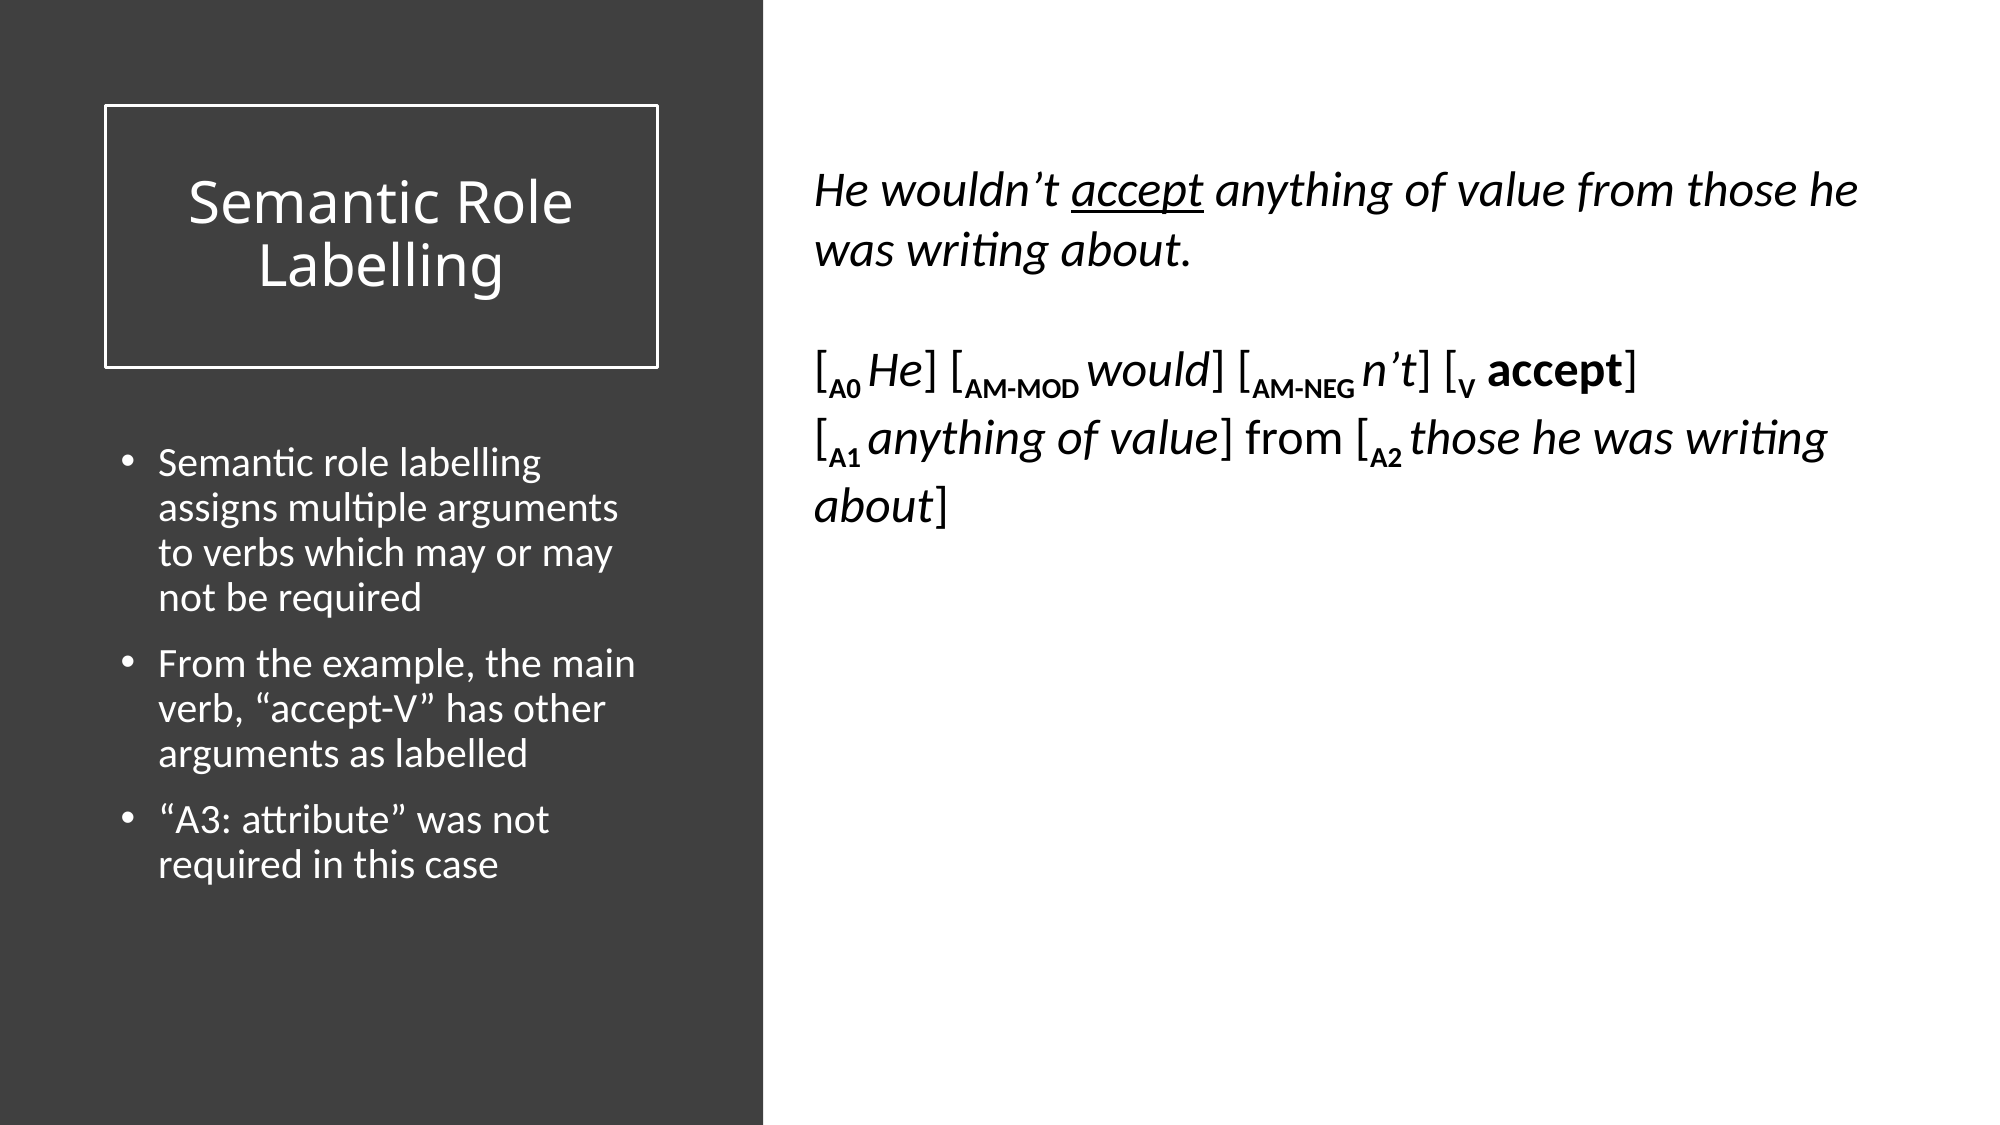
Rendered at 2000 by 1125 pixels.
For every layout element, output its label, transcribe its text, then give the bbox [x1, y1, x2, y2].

text_box [0, 0, 764, 1125]
text_box He wouldn’t accept anything of value from those he was writing about. [A0 He] [AM-MOD would] [AM-NEG n’t] [V accept] [A1 anything of value] from [A2 those he was writing about] [798, 148, 1939, 541]
title Semantic Role Labelling [105, 105, 658, 368]
list Semantic role labelling assigns multiple arguments to verbs which may or may not be required From the example, the main verb, “accept-V” has other arguments as labelled “A3: attribute” was not required in this case [105, 432, 658, 994]
